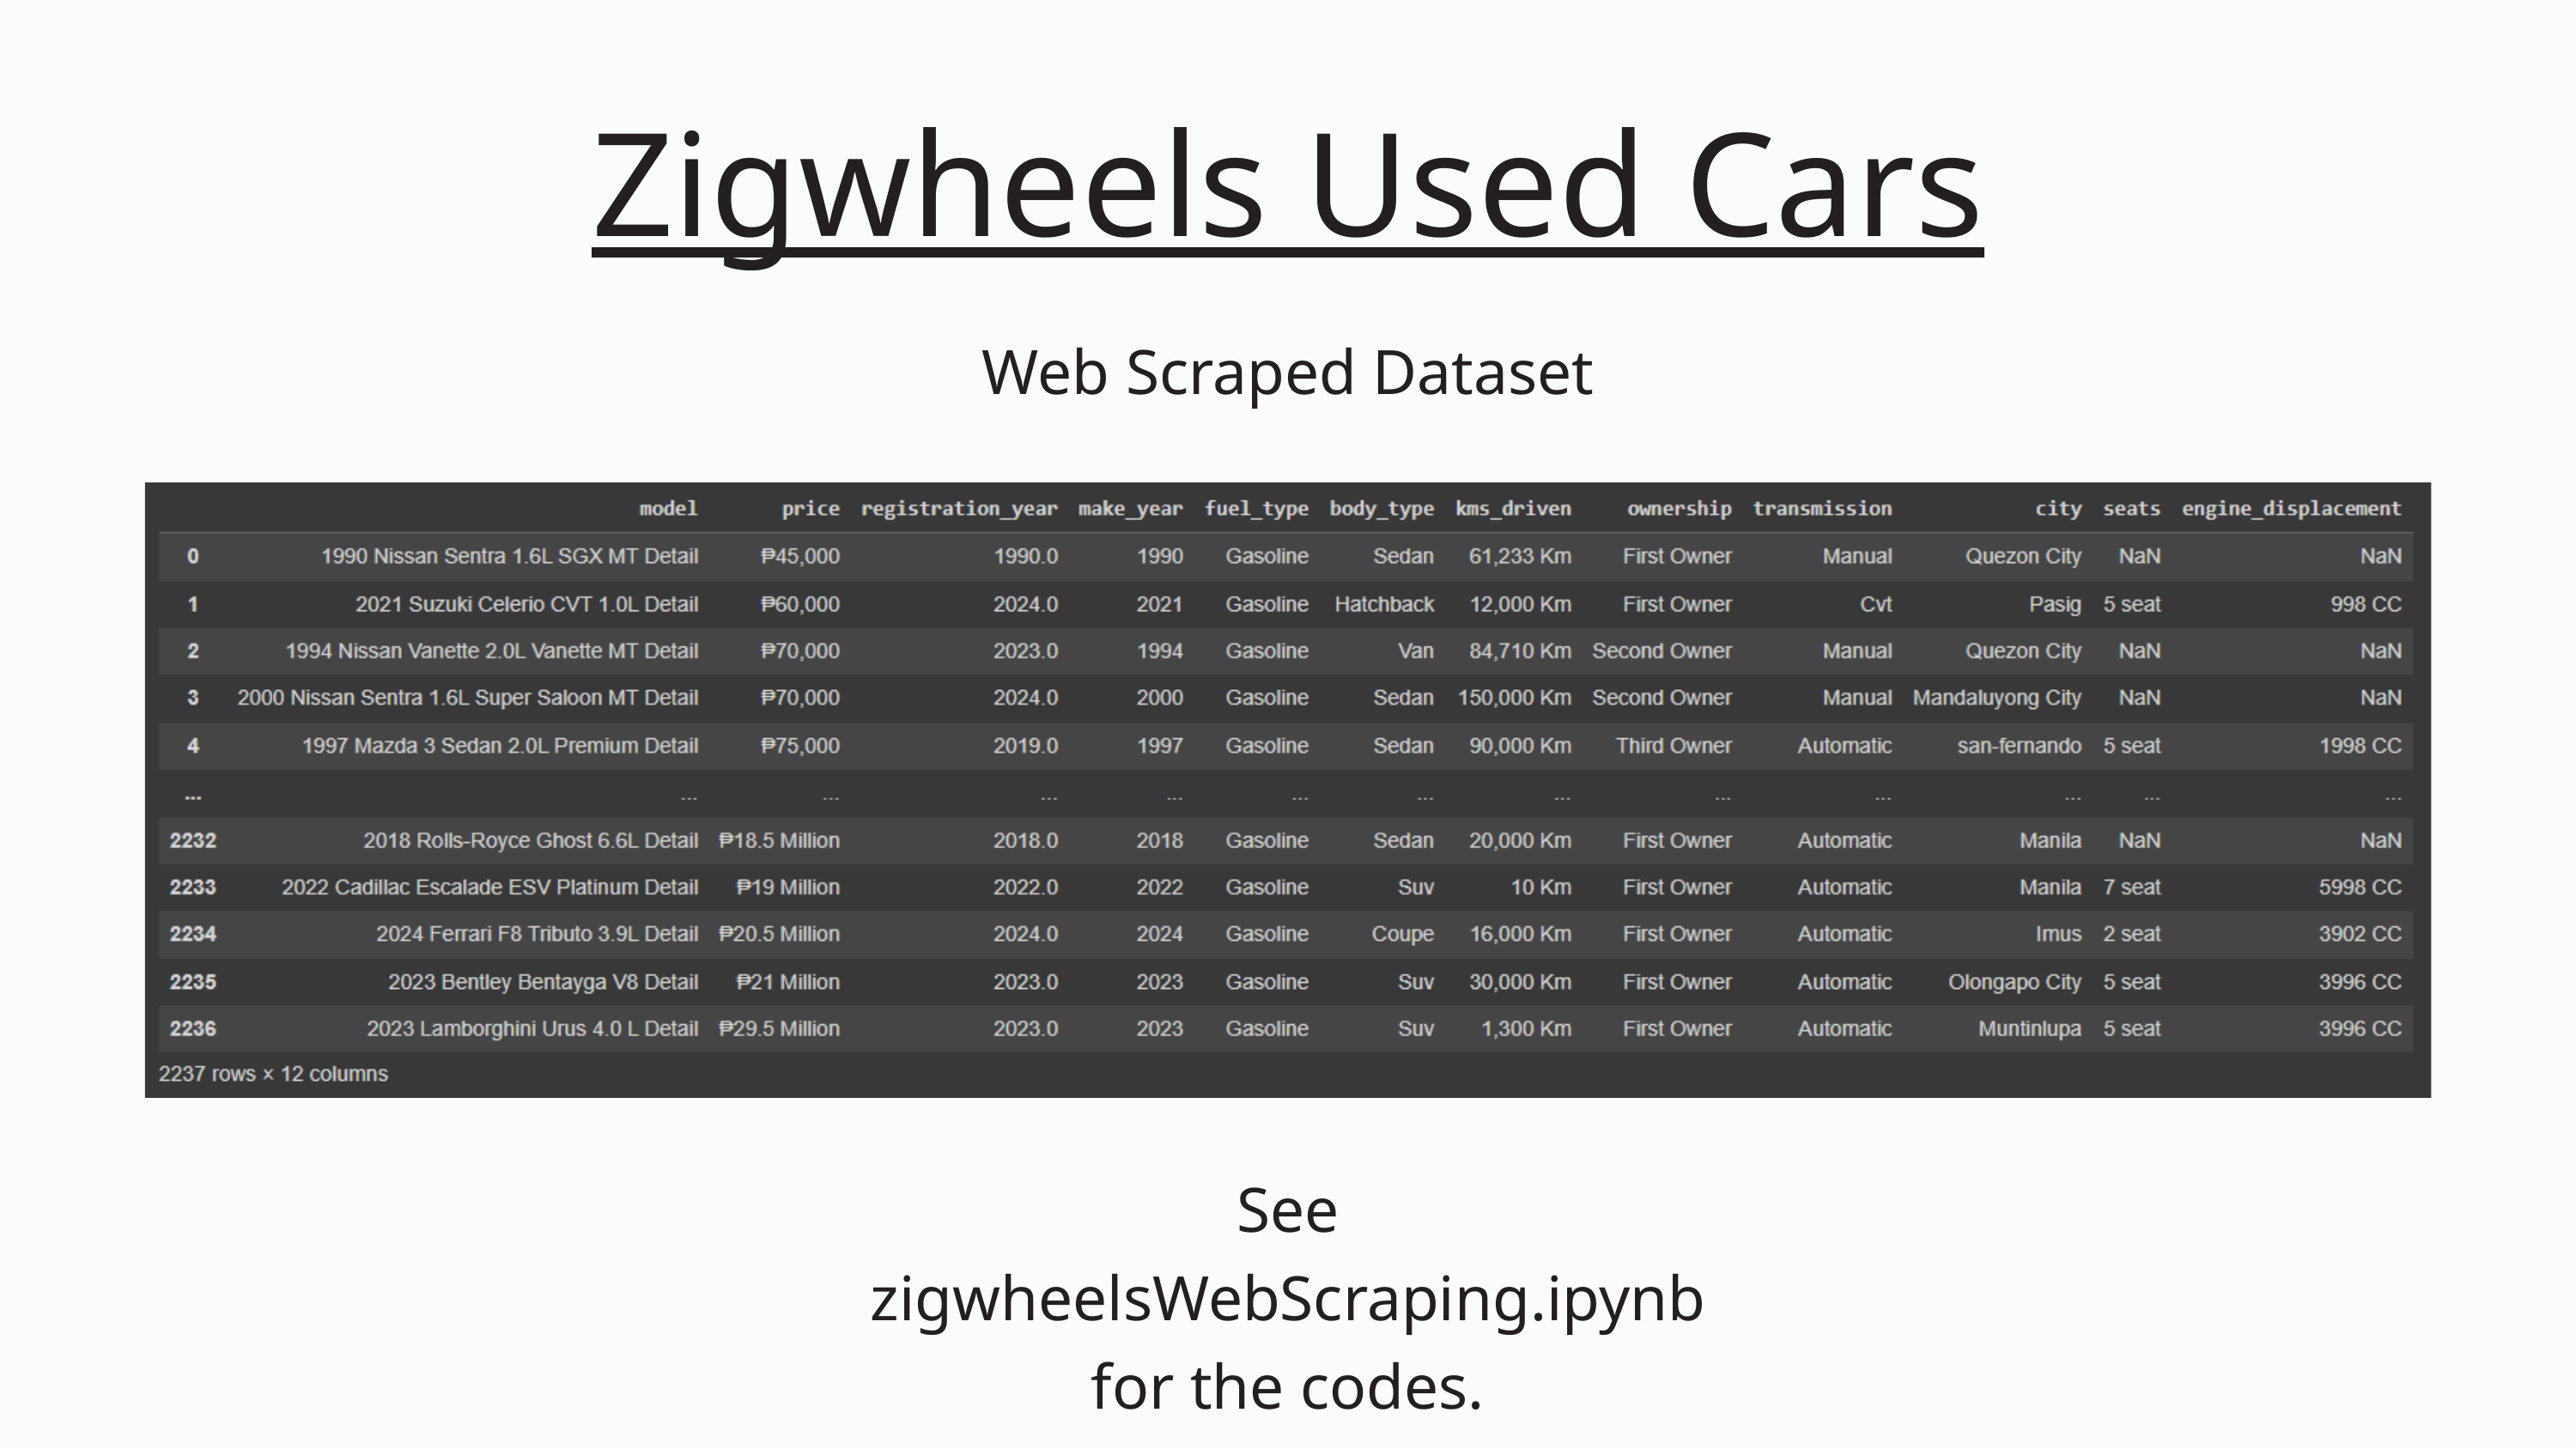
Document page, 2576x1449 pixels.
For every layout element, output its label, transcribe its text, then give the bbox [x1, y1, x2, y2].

text_box See zigwheelsWebScraping.ipynb for the codes. [815, 1156, 1761, 1422]
text_box Web Scraped Dataset [975, 318, 1601, 408]
text_box Zigwheels Used Cars [517, 56, 2059, 288]
text_box [144, 482, 2432, 1098]
